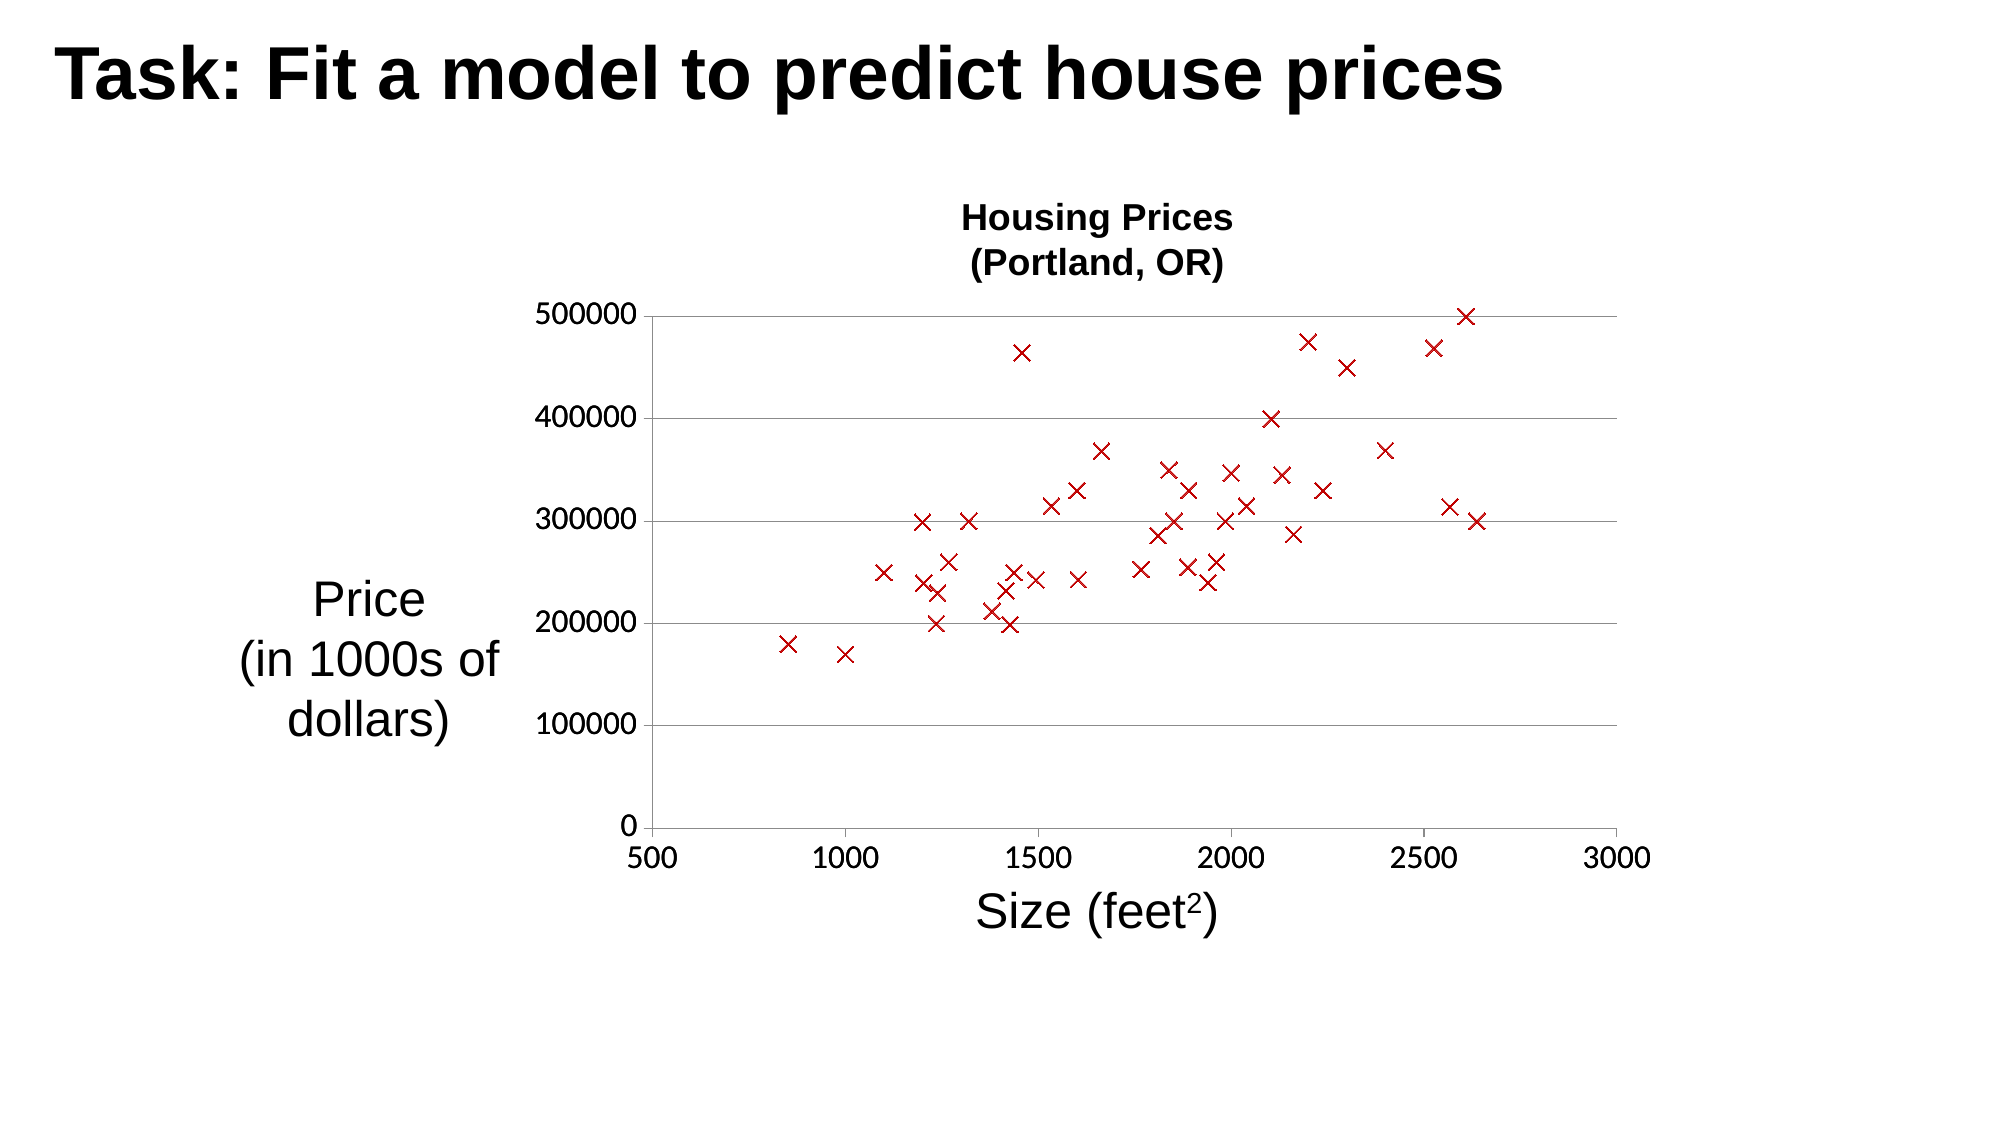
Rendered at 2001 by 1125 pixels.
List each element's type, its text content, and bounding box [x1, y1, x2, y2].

text_box Task: Fit a model to predict house prices [39, 17, 1684, 123]
chart [511, 287, 1675, 888]
text_box Price (in 1000s of dollars) [196, 558, 511, 754]
text_box Housing Prices (Portland, OR) [597, 185, 1598, 287]
text_box Size (feet2) [960, 888, 1235, 947]
